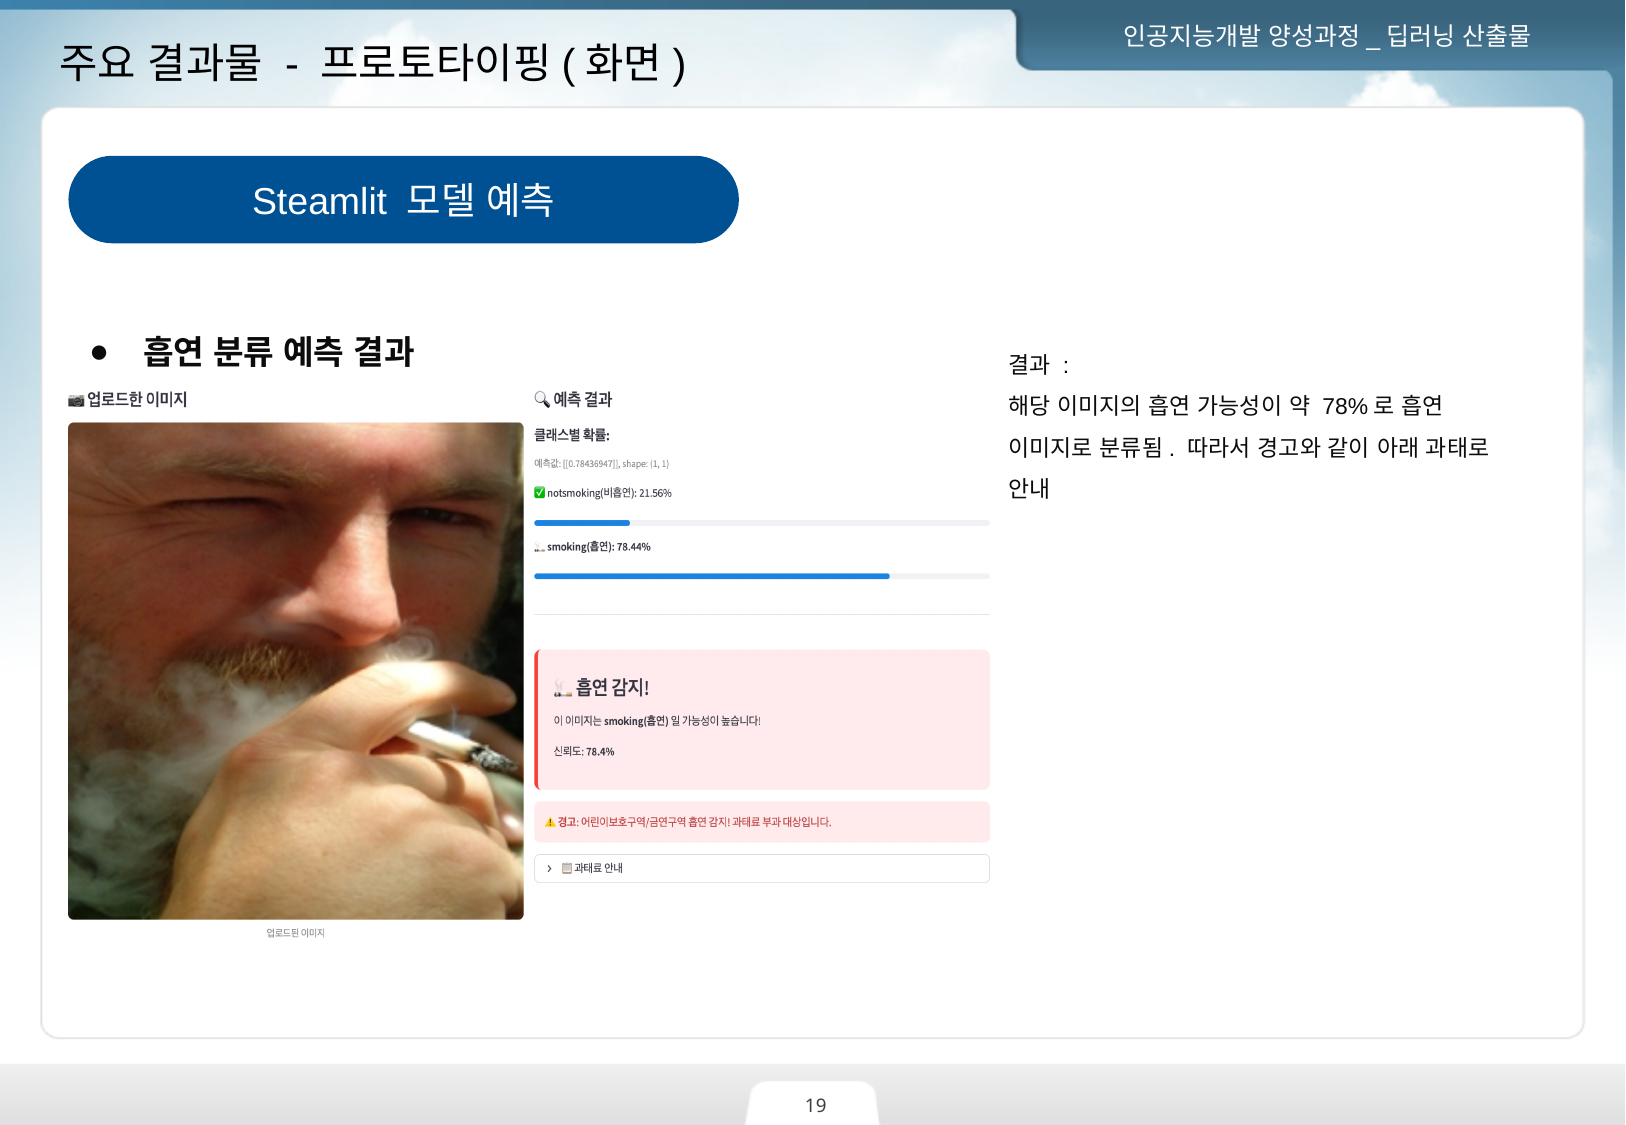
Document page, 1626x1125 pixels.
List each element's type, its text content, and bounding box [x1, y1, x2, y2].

text_box 주요 결과물 - 프로토타이핑(화면) [44, 29, 752, 95]
text_box 결과 : 해당 이미지의 흡연 가능성이 약 78%로 흡연 이미지로 분류됨. 따라서 경고와 같이 아래 과태로 안내 [1008, 337, 1511, 502]
picture [0, 0, 1625, 1125]
text_box 흡연 분류 예측 결과 [68, 290, 679, 368]
text_box Steamlit 모델 예측 [68, 155, 739, 244]
